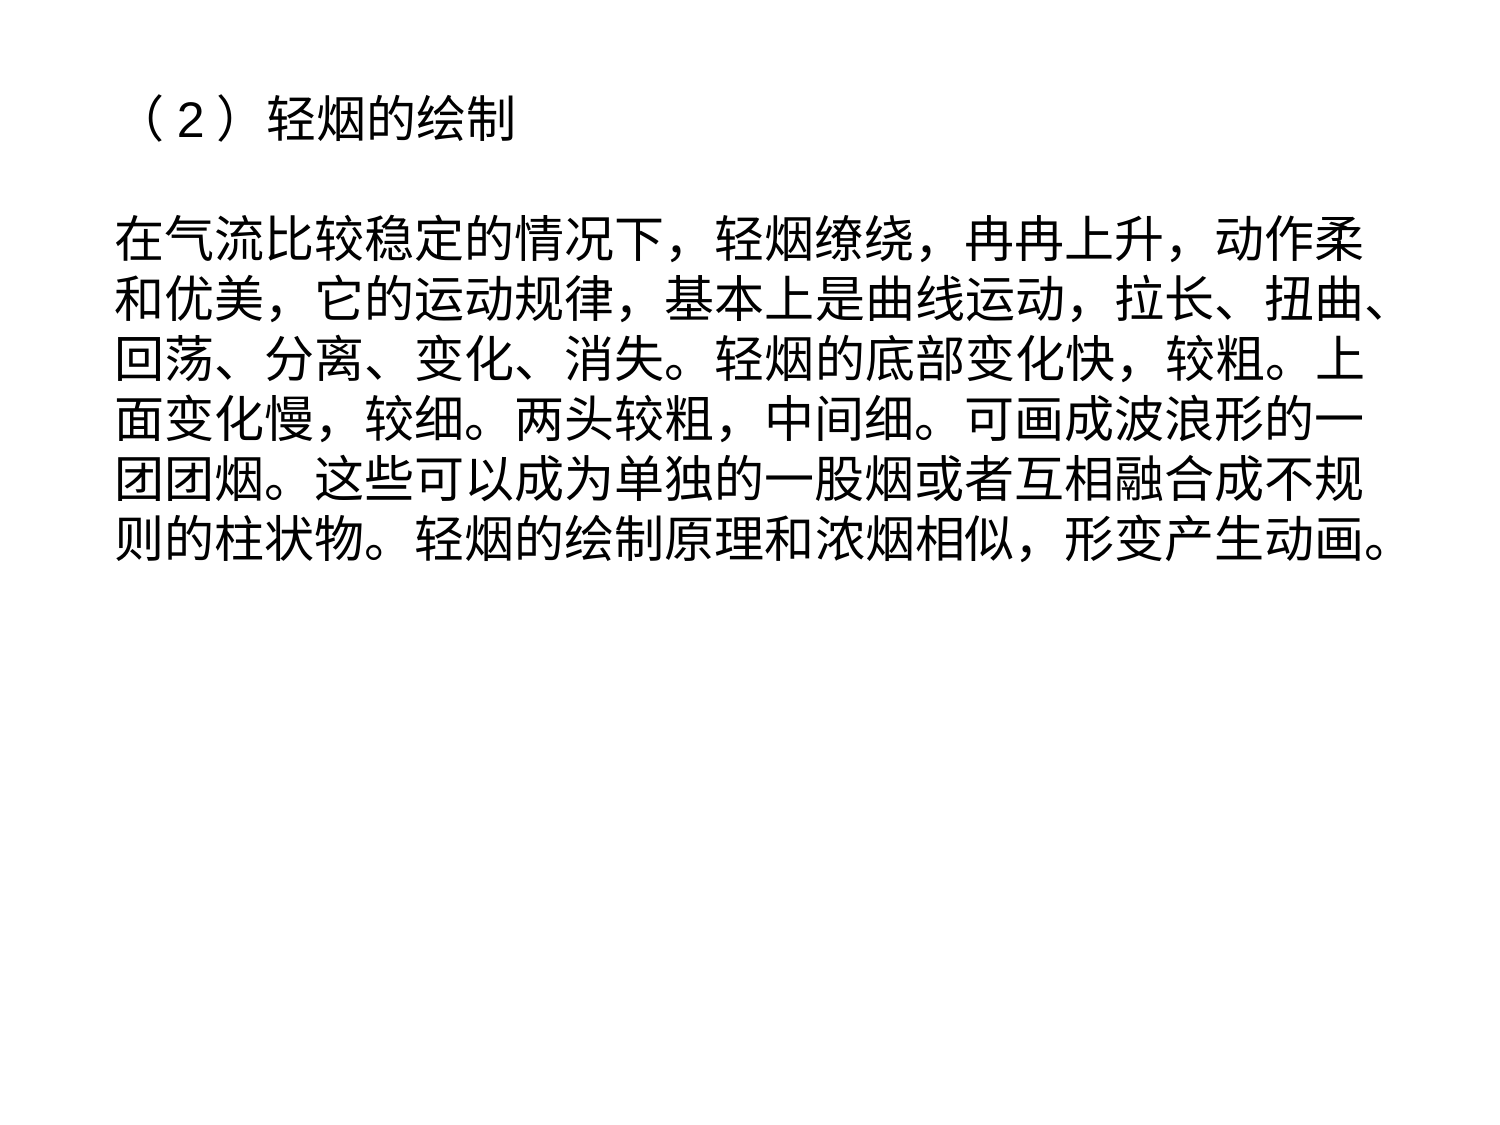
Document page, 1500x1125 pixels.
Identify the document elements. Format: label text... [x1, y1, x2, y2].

text_box （2）轻烟的绘制 在气流比较稳定的情况下，轻烟缭绕，冉冉上升，动作柔 和优美，它的运动规律，基本上是曲线运动，拉长、扭曲、 回荡、分离、变化、消失。轻烟的底部变化快，较粗。上 面变化慢，较细。两头较粗，中间细。可画成波浪形的一 团团烟。这些可以成为单独的一股烟或者互相融合成不规 则的柱状物。轻烟的绘制原理和浓烟相似，形变产生动画。 [100, 80, 1430, 576]
